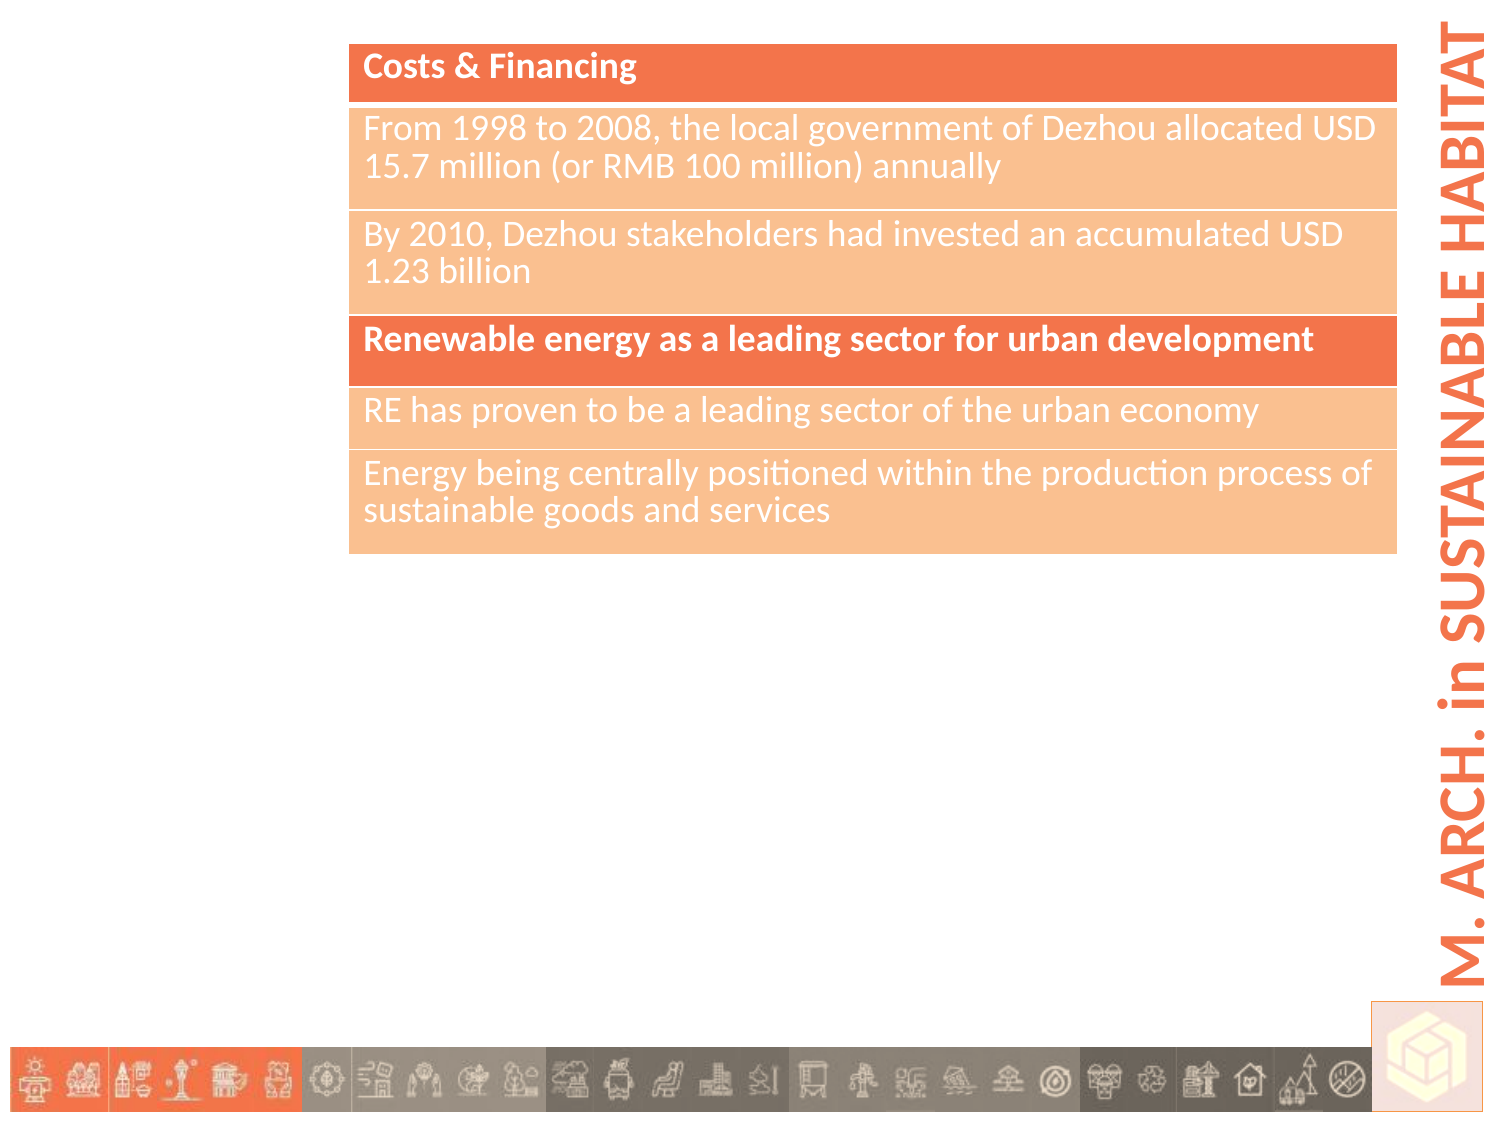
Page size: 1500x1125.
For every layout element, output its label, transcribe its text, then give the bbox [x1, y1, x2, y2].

table_header Costs & Financing [349, 44, 1397, 102]
table_cell RE has proven to be a leading sector of the urban economy [349, 388, 1397, 449]
table_cell Energy being centrally positioned within the production process of sustainable goods and services [349, 450, 1397, 554]
table_cell From 1998 to 2008, the local government of Dezhou allocated USD 15.7 million (or RMB 100 million) annually [349, 108, 1397, 209]
text_box M. ARCH. in SUSTAINABLE HABITAT [1410, 0, 1500, 1019]
table_cell By 2010, Dezhou stakeholders had invested an accumulated USD 1.23 billion [349, 211, 1397, 314]
table_cell Renewable energy as a leading sector for urban development [349, 316, 1397, 386]
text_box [10, 1047, 1372, 1113]
picture [1371, 1001, 1483, 1112]
